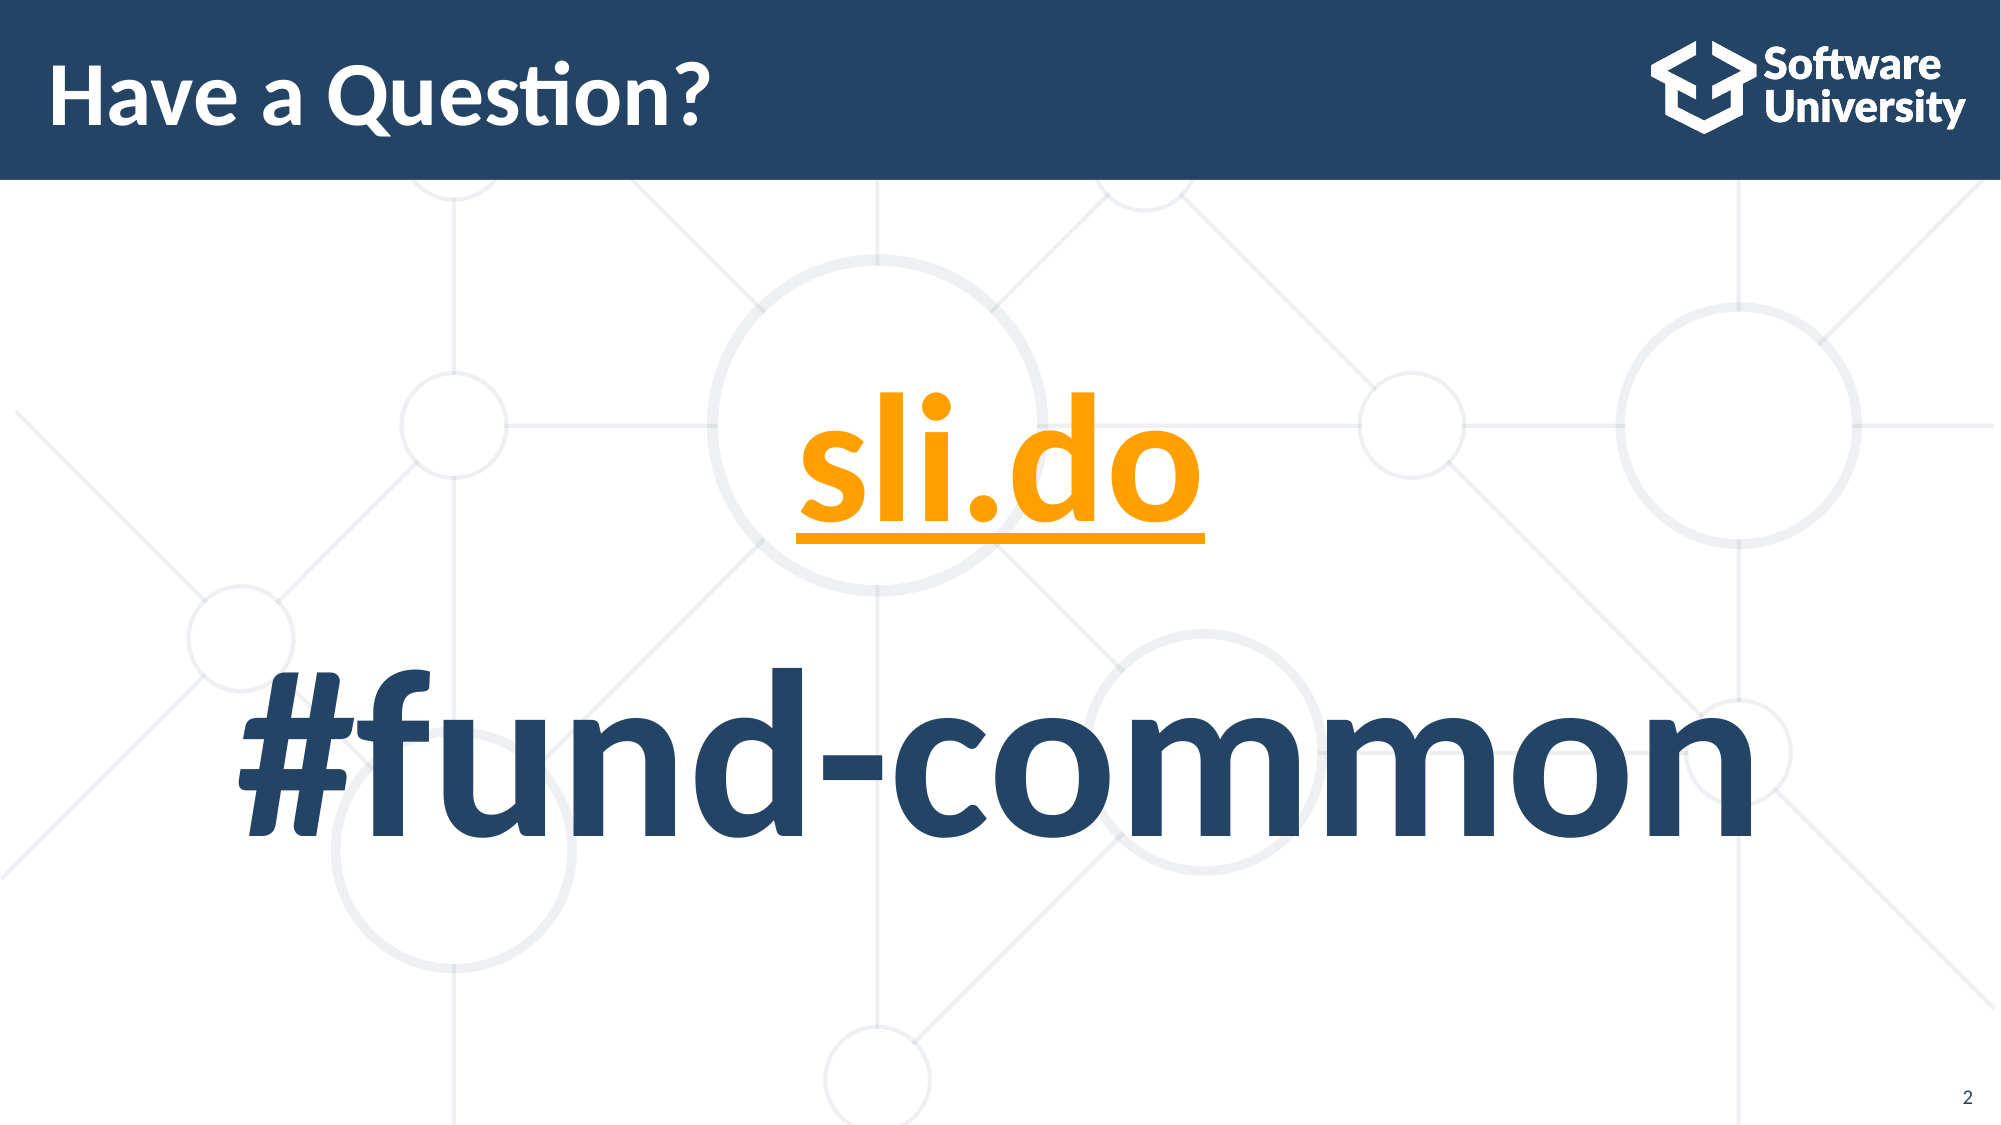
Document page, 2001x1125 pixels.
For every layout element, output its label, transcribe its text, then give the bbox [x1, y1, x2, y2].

picture [1651, 41, 1966, 134]
title Have a Question? [31, 16, 1625, 162]
slide_number 2 [1927, 1067, 1989, 1117]
list sli.do #fund-common [31, 196, 1970, 1104]
